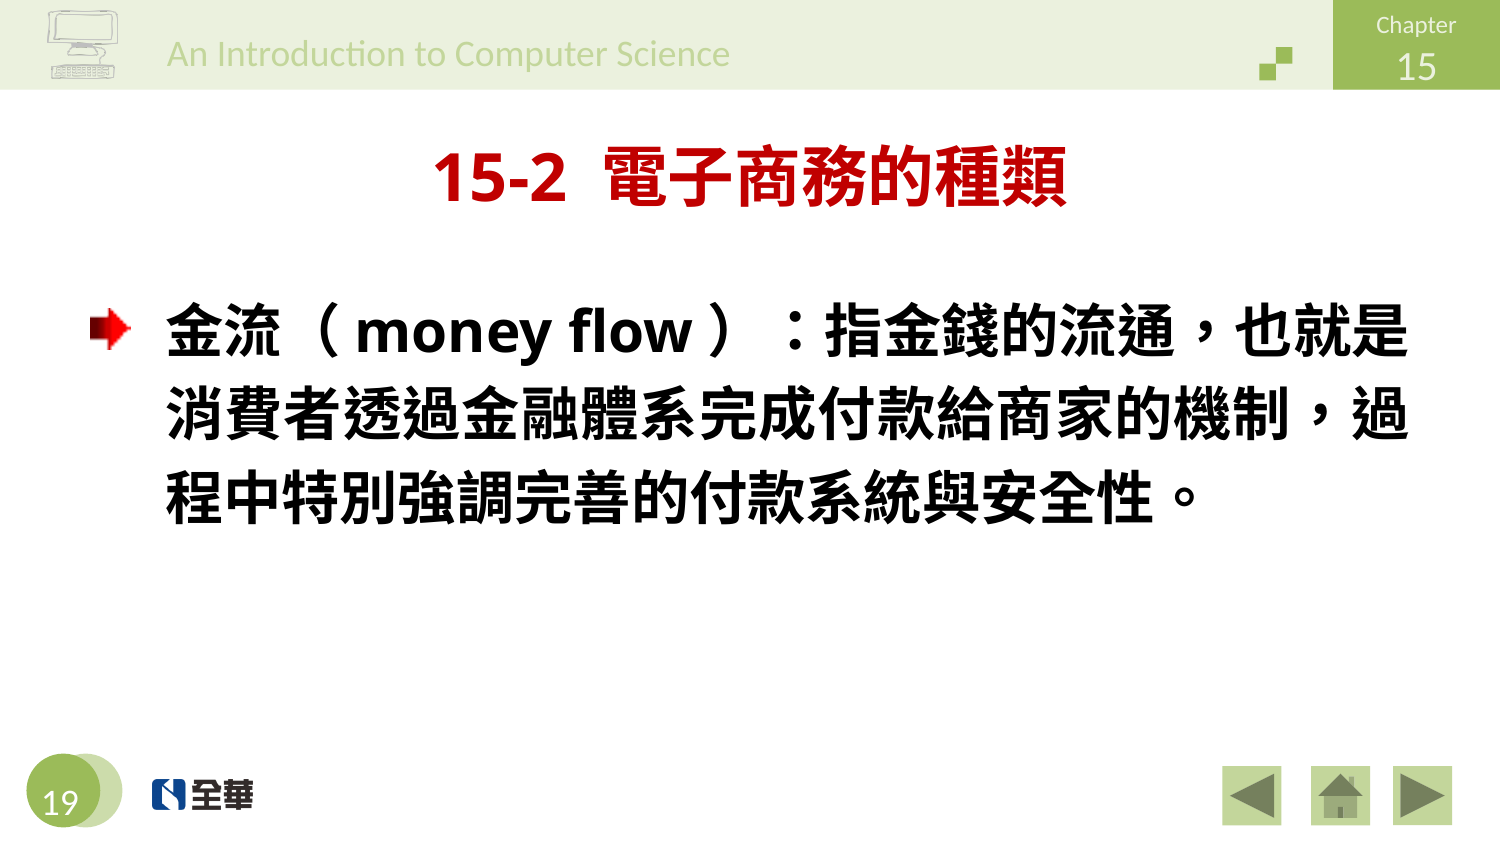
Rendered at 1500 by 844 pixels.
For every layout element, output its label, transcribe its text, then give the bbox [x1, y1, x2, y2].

title 15-2 電子商務的種類 [75, 104, 1425, 245]
picture [47, 10, 118, 79]
picture [152, 779, 253, 810]
list 金流（money flow）：指金錢的流通，也就是消費者透過金融體系完成付款給商家的機制，過程中特別強調完善的付款系統與安全性。 [75, 272, 1425, 754]
picture [90, 308, 131, 350]
